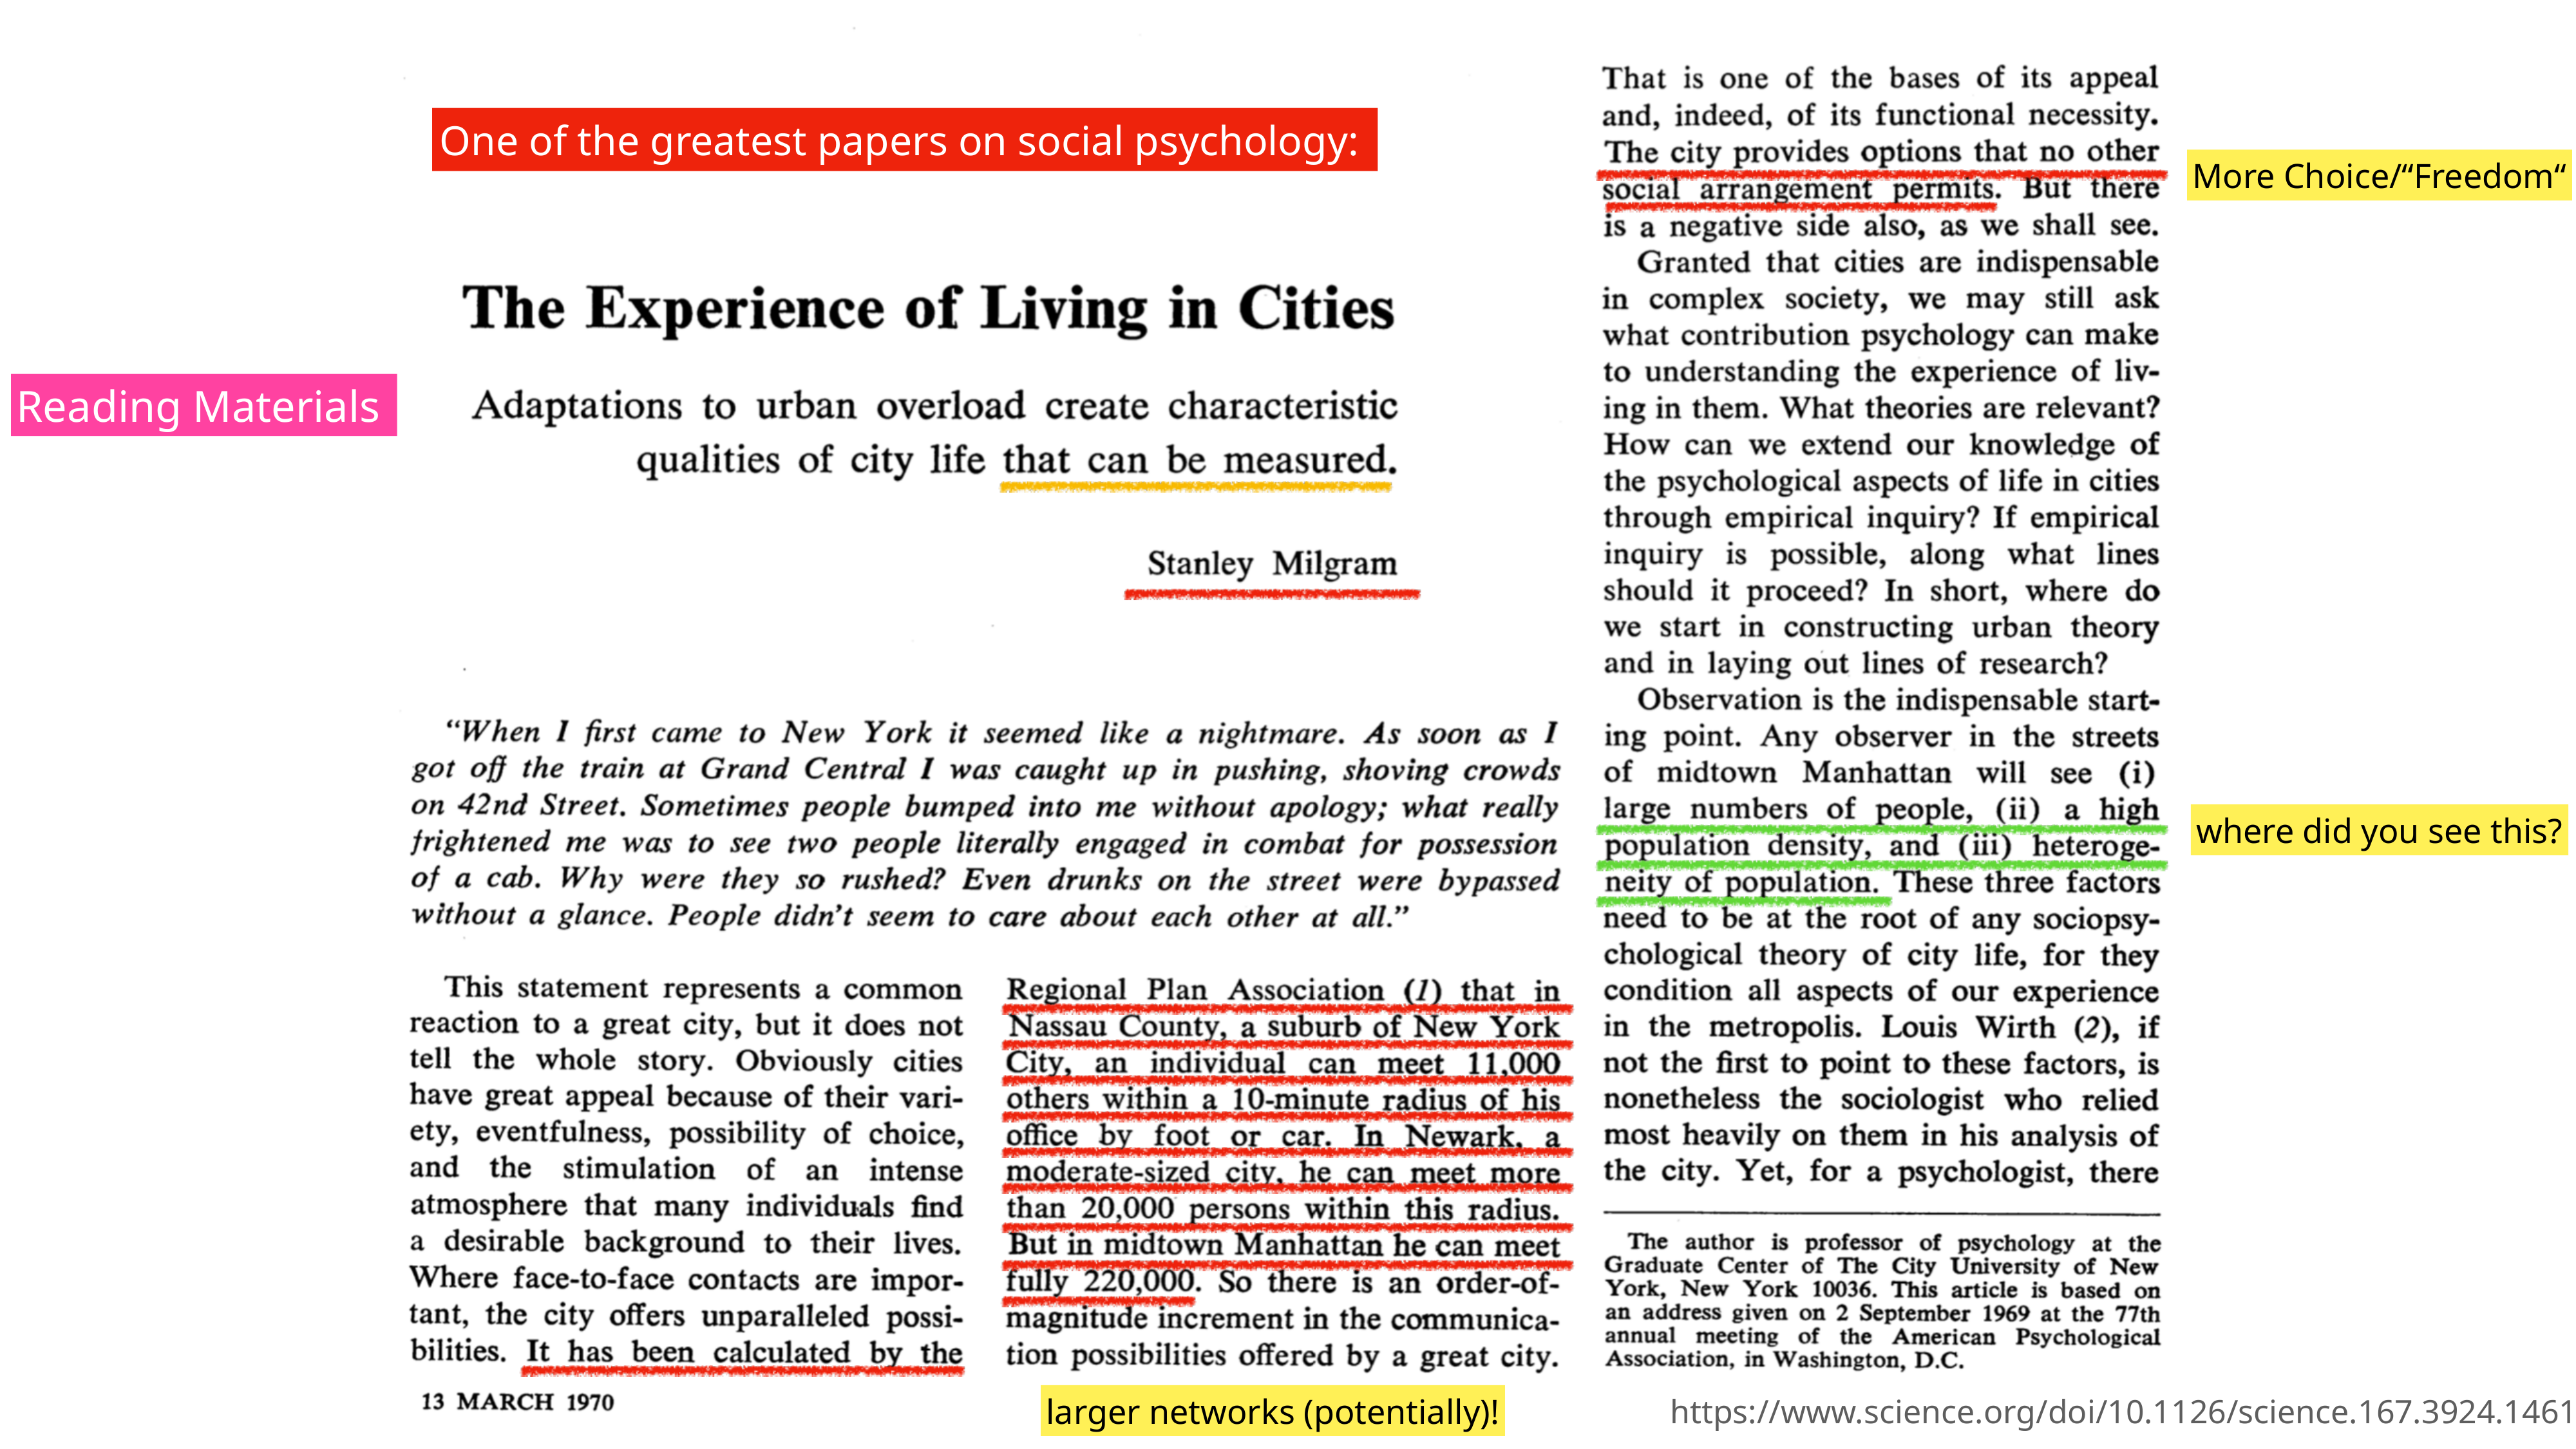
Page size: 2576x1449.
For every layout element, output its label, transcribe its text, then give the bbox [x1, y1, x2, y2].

text_box More Choice/“Freedom“ [2199, 149, 2572, 201]
text_box where did you see this? [2199, 804, 2569, 856]
text_box https://www.science.org/doi/10.1126/science.167.3924.1461 [2199, 1386, 2576, 1435]
text_box Reading Materials [11, 374, 377, 437]
picture [377, 4, 2199, 1444]
